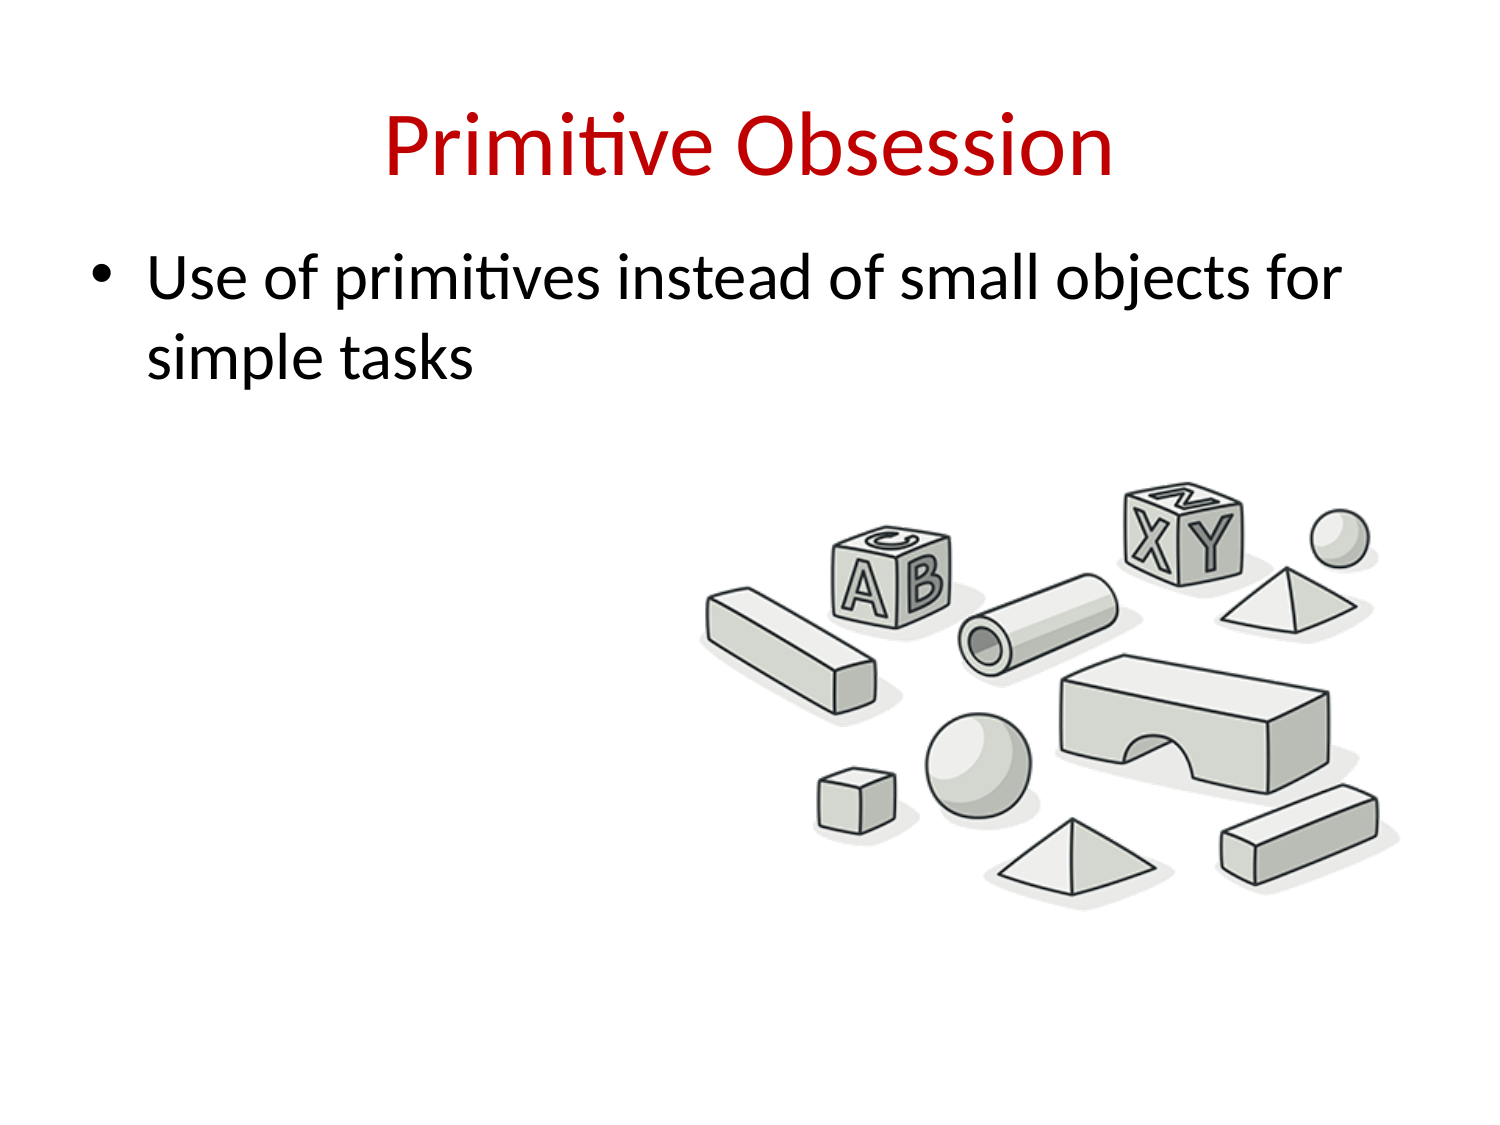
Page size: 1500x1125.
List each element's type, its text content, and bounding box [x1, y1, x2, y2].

title Primitive Obsession [75, 45, 1425, 224]
list Use of primitives instead of small objects for simple tasks [75, 224, 1425, 825]
picture [662, 462, 1444, 932]
